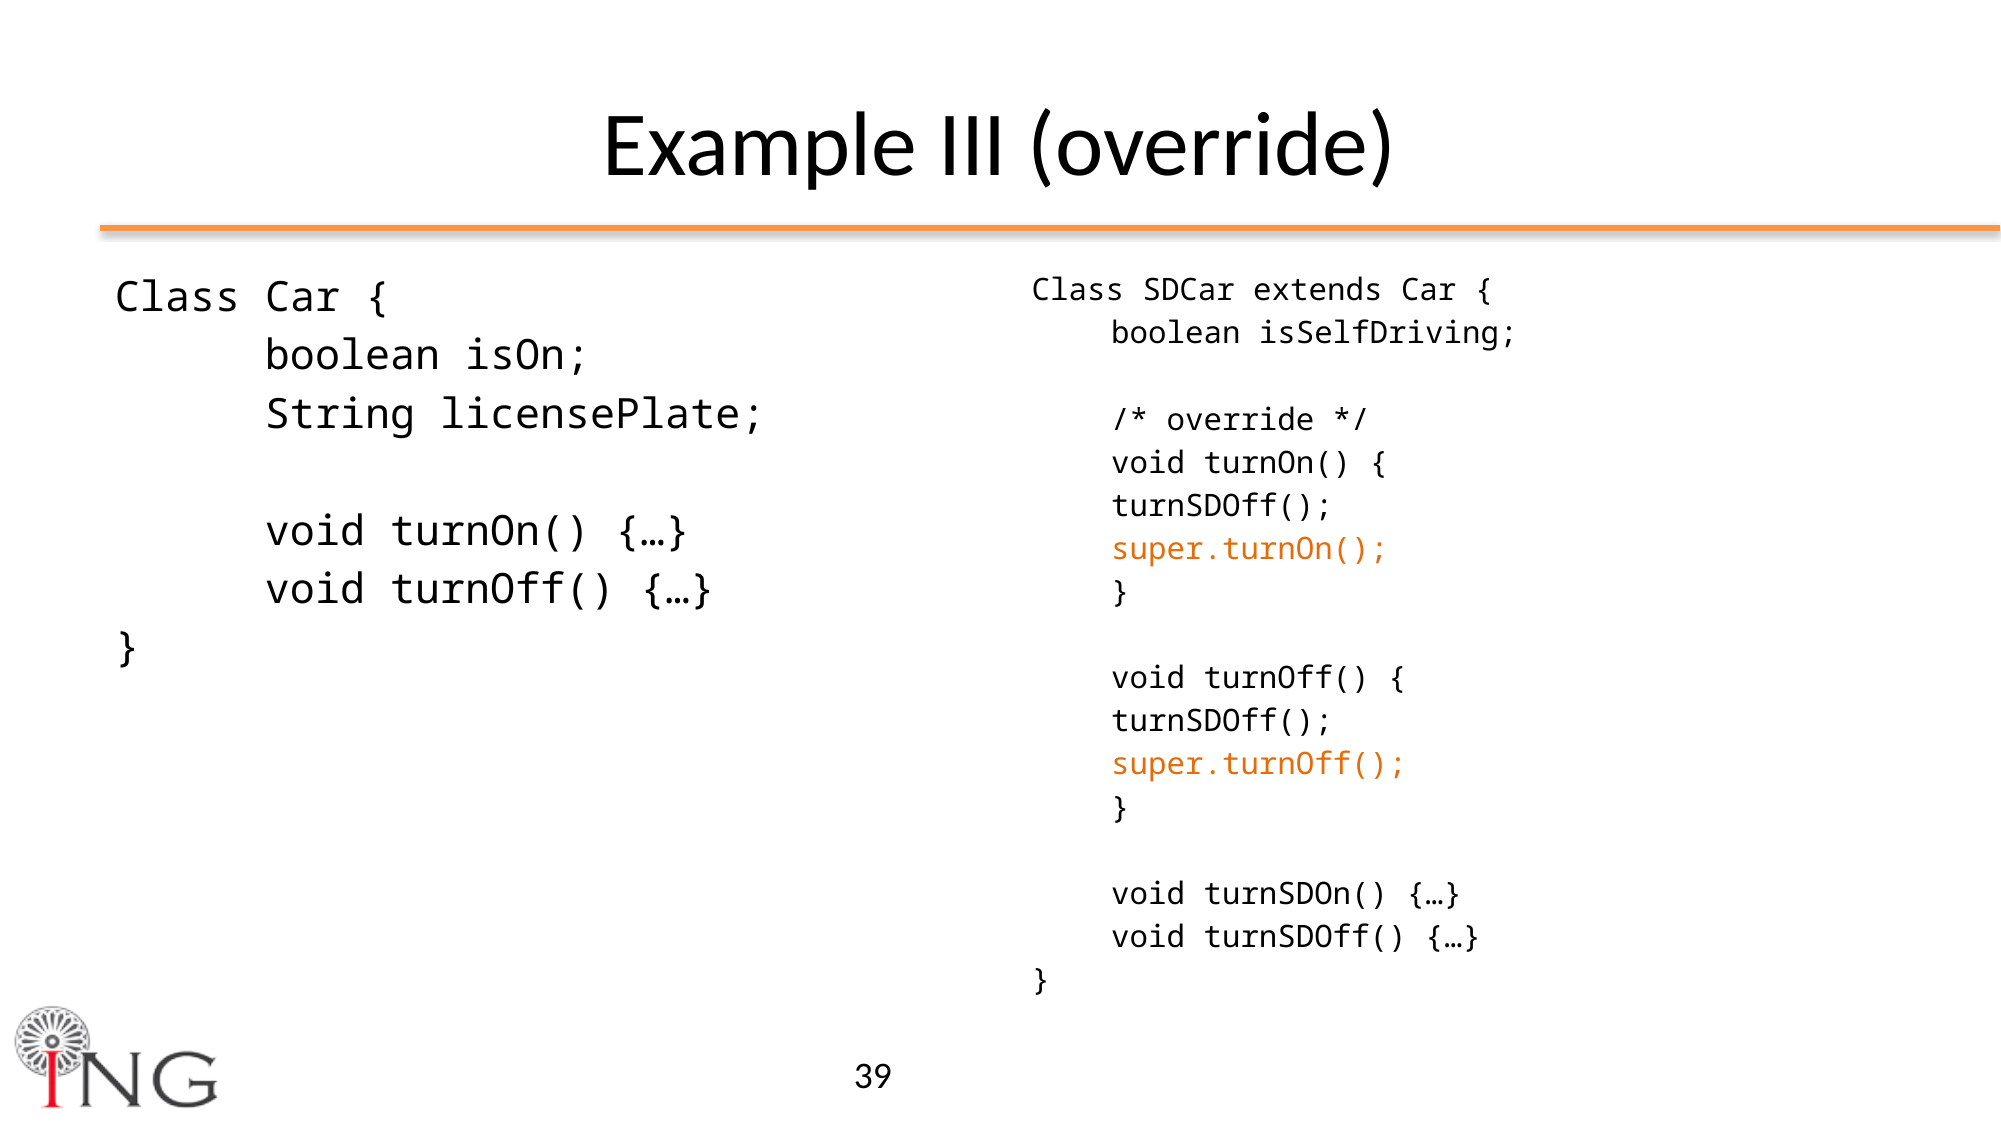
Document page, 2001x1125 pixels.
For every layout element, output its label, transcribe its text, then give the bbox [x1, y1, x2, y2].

slide_number 39 [839, 1043, 1900, 1104]
title Example III (override) [99, 45, 1900, 233]
list Class Car { boolean isOn; String licensePlate; void turnOn() {…} void turnOff() {…} } [99, 262, 984, 1005]
list Class SDCar extends Car { boolean isSelfDriving; /* override */ void turnOn() { turnSDOff(); super.turnOn(); } void turnOff() { turnSDOff(); super.turnOff(); } void turnSDOn() {…} void turnSDOff() {…} } [1016, 262, 1900, 1005]
picture [0, 987, 244, 1125]
